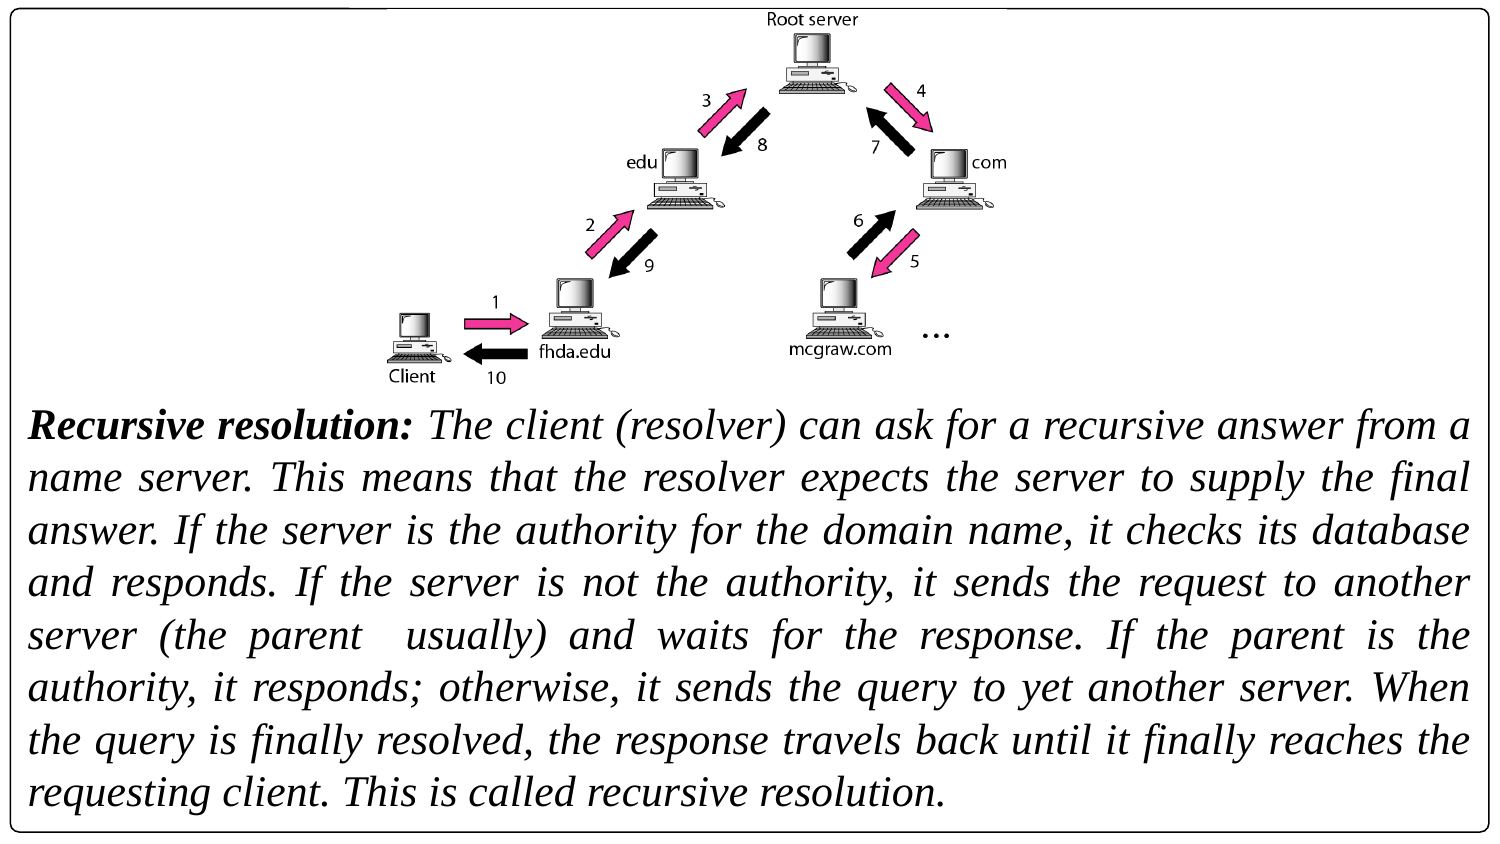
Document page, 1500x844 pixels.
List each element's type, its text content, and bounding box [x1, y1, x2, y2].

text_box Recursive resolution: The client (resolver) can ask for a recursive answer from a name server. This means that the resolver expects the server to supply the final answer. If the server is the authority for the domain name, it checks its database and responds. If the server is not the authority, it sends the request to another server (the parent usually) and waits for the response. If the parent is the authority, it responds; otherwise, it sends the query to yet another server. When the query is finally resolved, the response travels back until it finally reaches the requesting client. This is called recursive resolution. [12, 388, 1488, 831]
picture [387, 9, 1007, 389]
